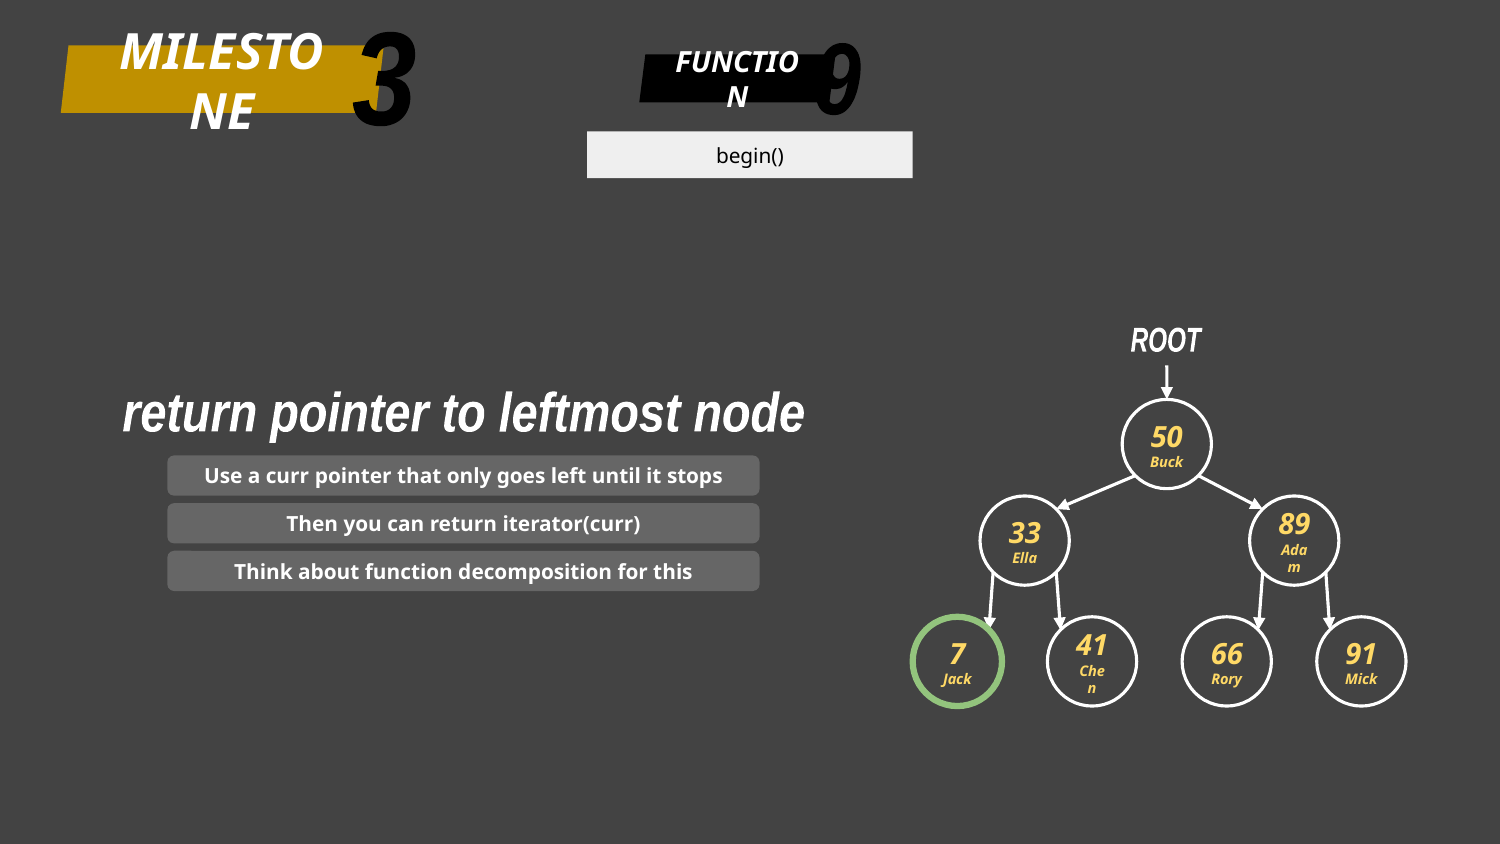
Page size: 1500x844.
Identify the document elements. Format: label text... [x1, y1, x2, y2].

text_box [1325, 571, 1331, 631]
text_box 7 Jack [912, 616, 1002, 707]
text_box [1258, 571, 1263, 631]
text_box 89 Adam [1249, 495, 1339, 586]
text_box 41 Chen [1047, 616, 1137, 707]
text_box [988, 571, 994, 631]
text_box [1198, 475, 1263, 510]
text_box 50 Buck [1122, 399, 1212, 489]
text_box 66 Rory [1182, 616, 1272, 707]
text_box Use a curr pointer that only goes left until it stops [167, 455, 760, 496]
text_box Think about function decomposition for this [167, 550, 760, 592]
text_box Then you can return iterator(curr) [167, 503, 760, 544]
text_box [1055, 475, 1136, 510]
text_box MILESTONE [60, 45, 384, 113]
text_box 91 Mick [1316, 616, 1407, 707]
text_box begin() [587, 131, 913, 179]
text_box 33 Ella [980, 495, 1070, 586]
text_box FUNCTION [639, 54, 836, 103]
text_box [1055, 571, 1061, 631]
